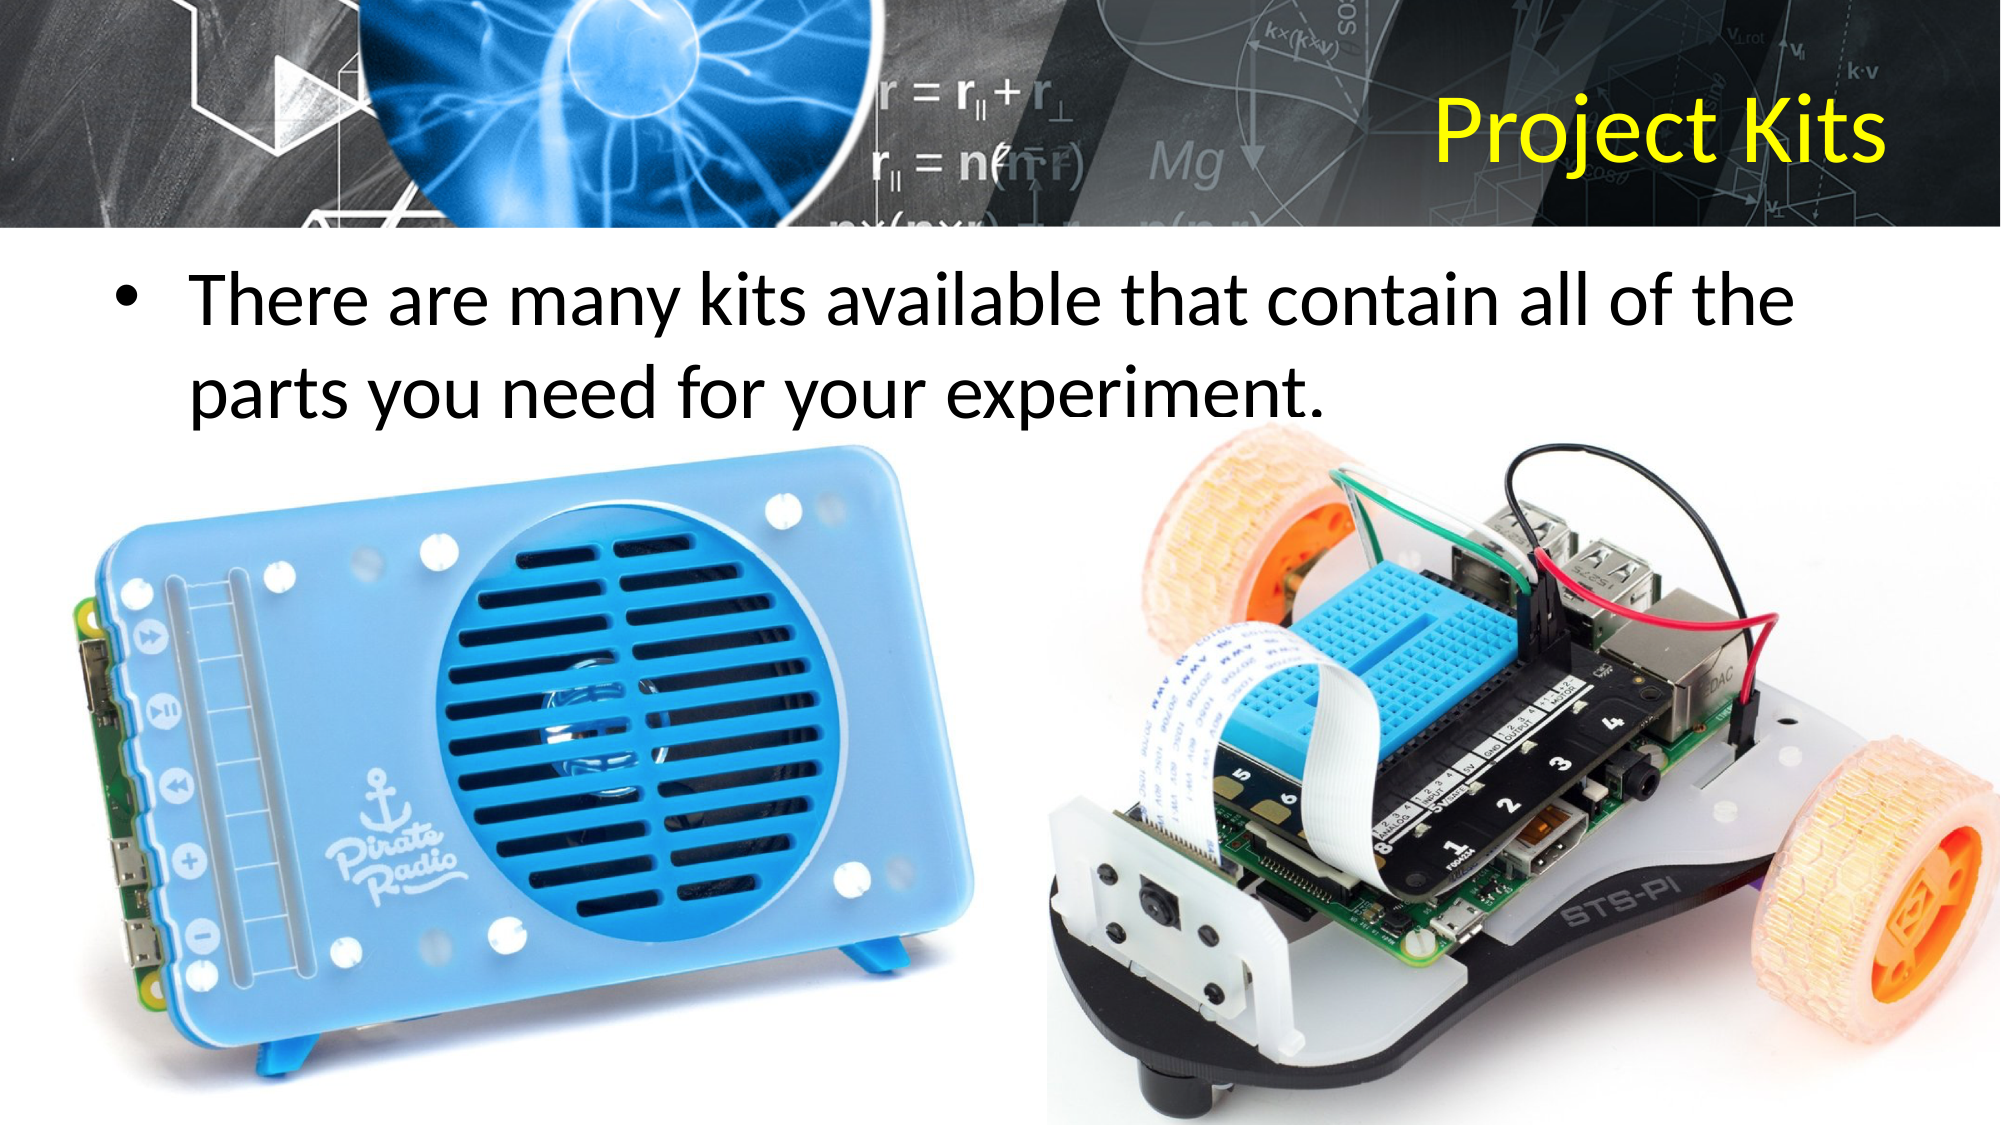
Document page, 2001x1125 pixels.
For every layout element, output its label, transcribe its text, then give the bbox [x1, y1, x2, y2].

title Project Kits [98, 39, 1905, 207]
list There are many kits available that contain all of the parts you need for your experiment. [98, 240, 1902, 1064]
picture [0, 0, 2001, 1125]
